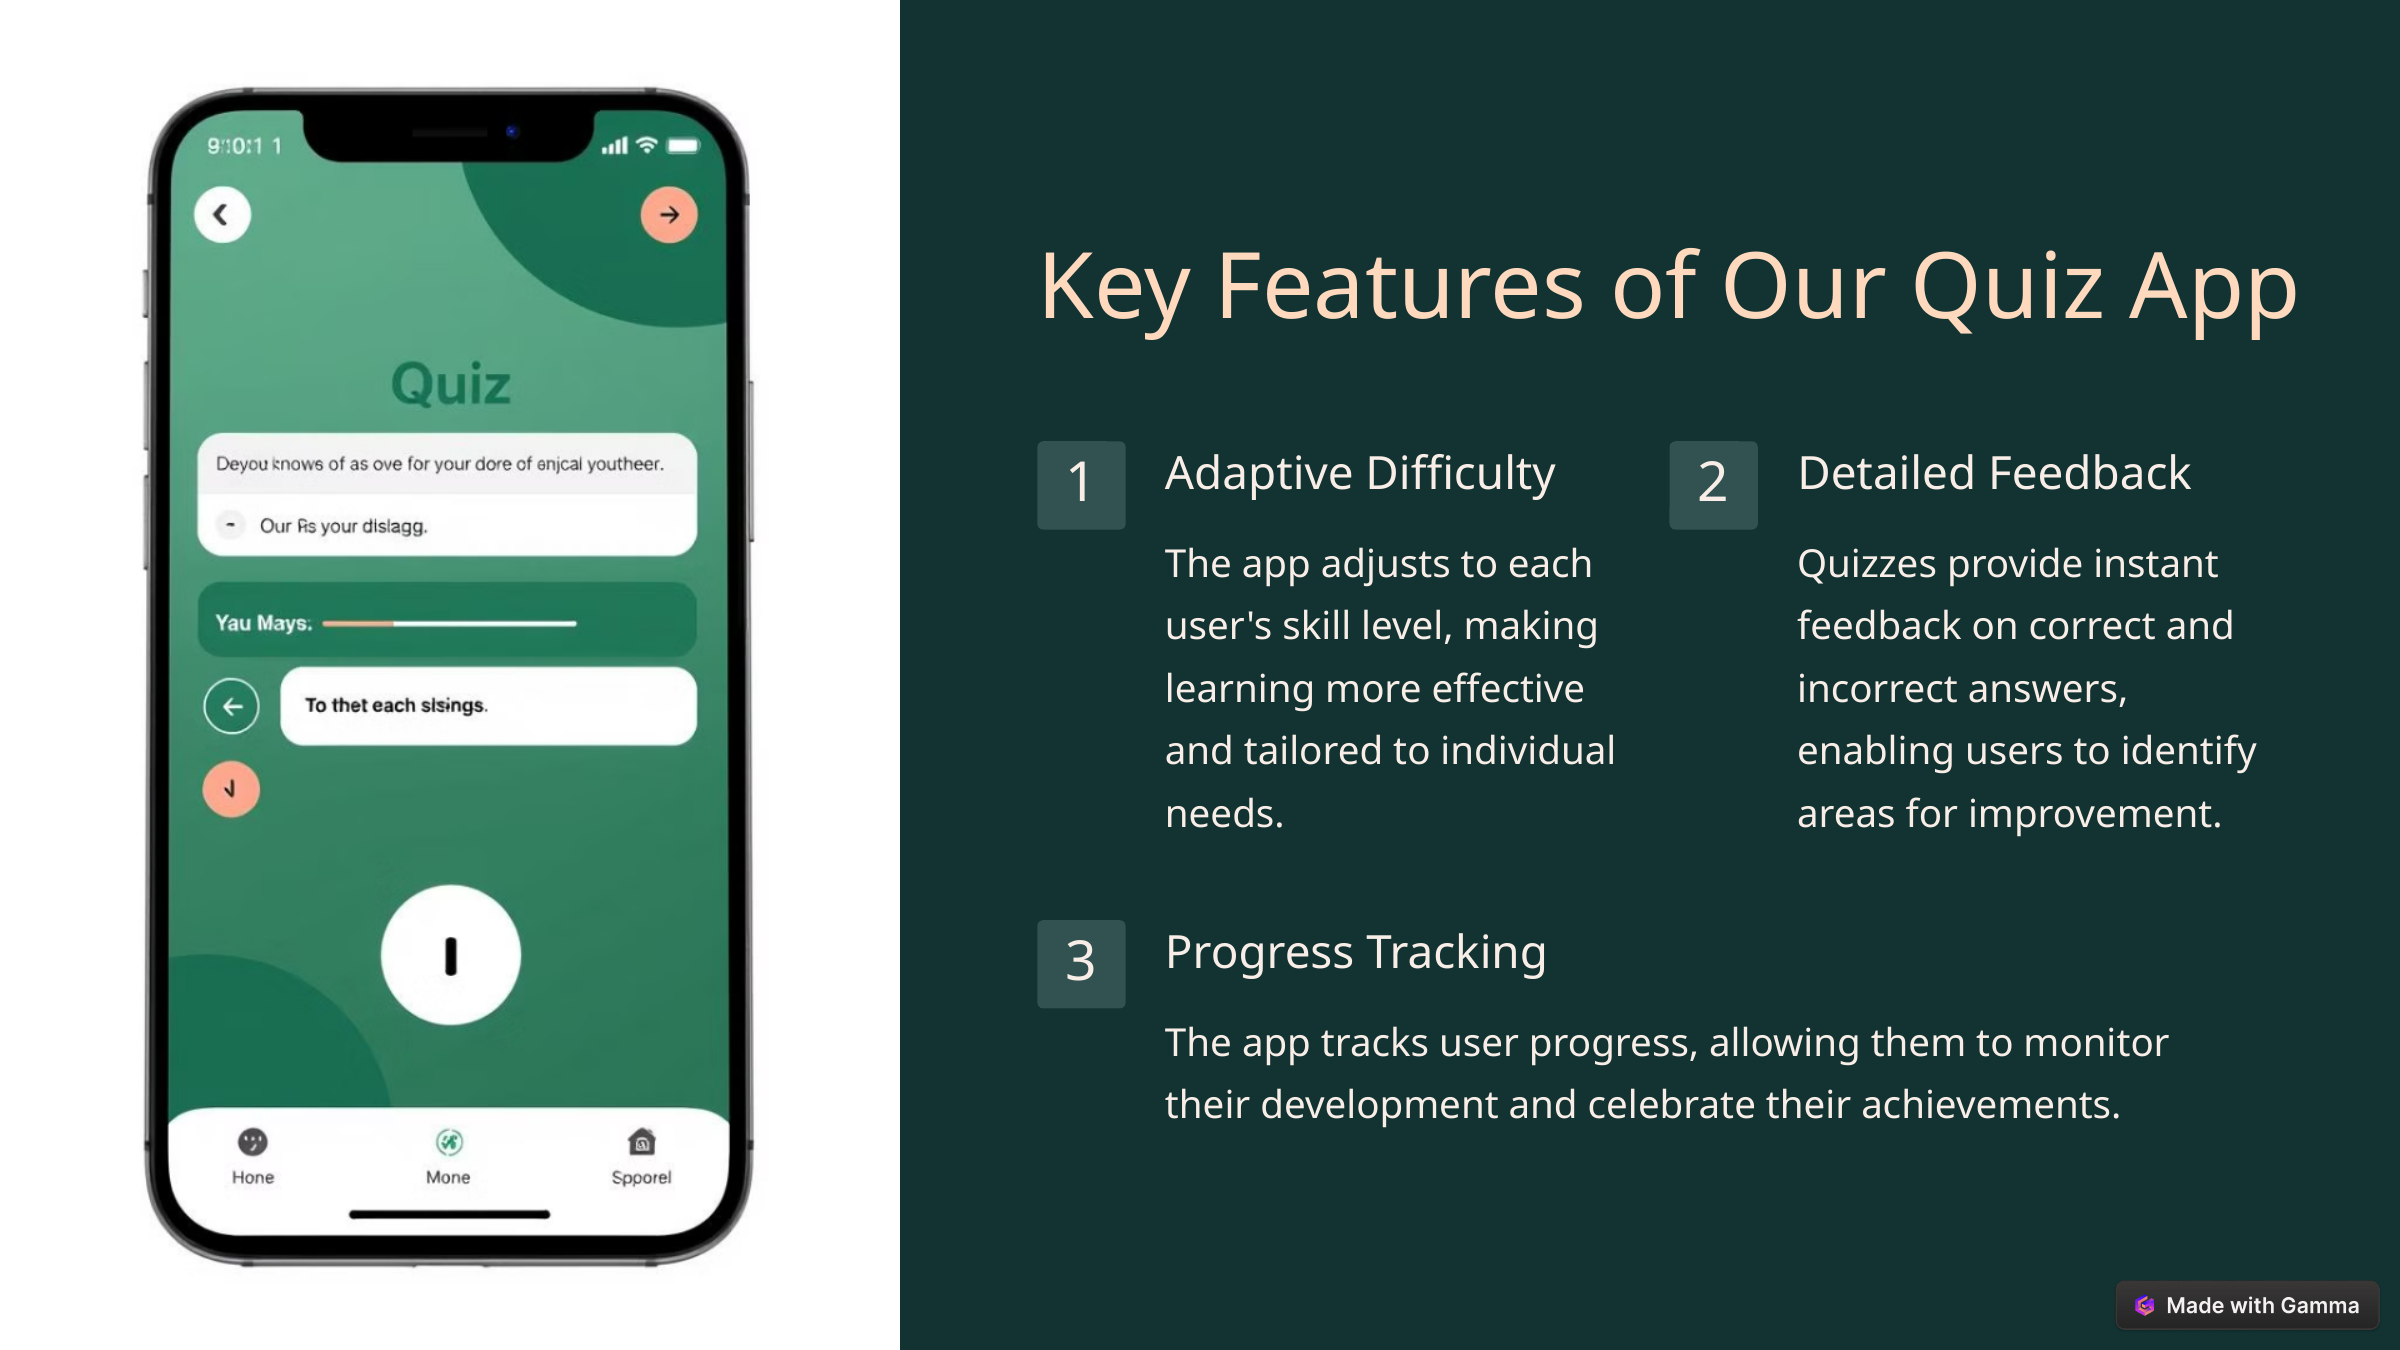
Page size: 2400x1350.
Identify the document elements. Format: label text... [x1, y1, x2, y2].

text_box Adaptive Difficulty [1165, 441, 1627, 499]
text_box The app tracks user progress, allowing them to monitor their development and celebrate their achievements. [1165, 1001, 2263, 1128]
text_box Key Features of Our Quiz App [1037, 222, 2263, 339]
text_box Quizzes provide instant feedback on correct and incorrect answers, enabling users to identify areas for improvement. [1797, 522, 2263, 837]
text_box [1037, 441, 1126, 530]
text_box Progress Tracking [1165, 920, 1627, 978]
picture [2106, 1271, 2389, 1339]
text_box 1 [1071, 457, 1092, 514]
text_box 2 [1698, 457, 1729, 514]
text_box The app adjusts to each user's skill level, making learning more effective and tailored to individual needs. [1164, 522, 1631, 837]
text_box [1037, 920, 1126, 1009]
text_box 3 [1066, 936, 1097, 993]
text_box Detailed Feedback [1797, 441, 2260, 499]
picture [0, 0, 900, 1350]
text_box [1669, 441, 1758, 530]
